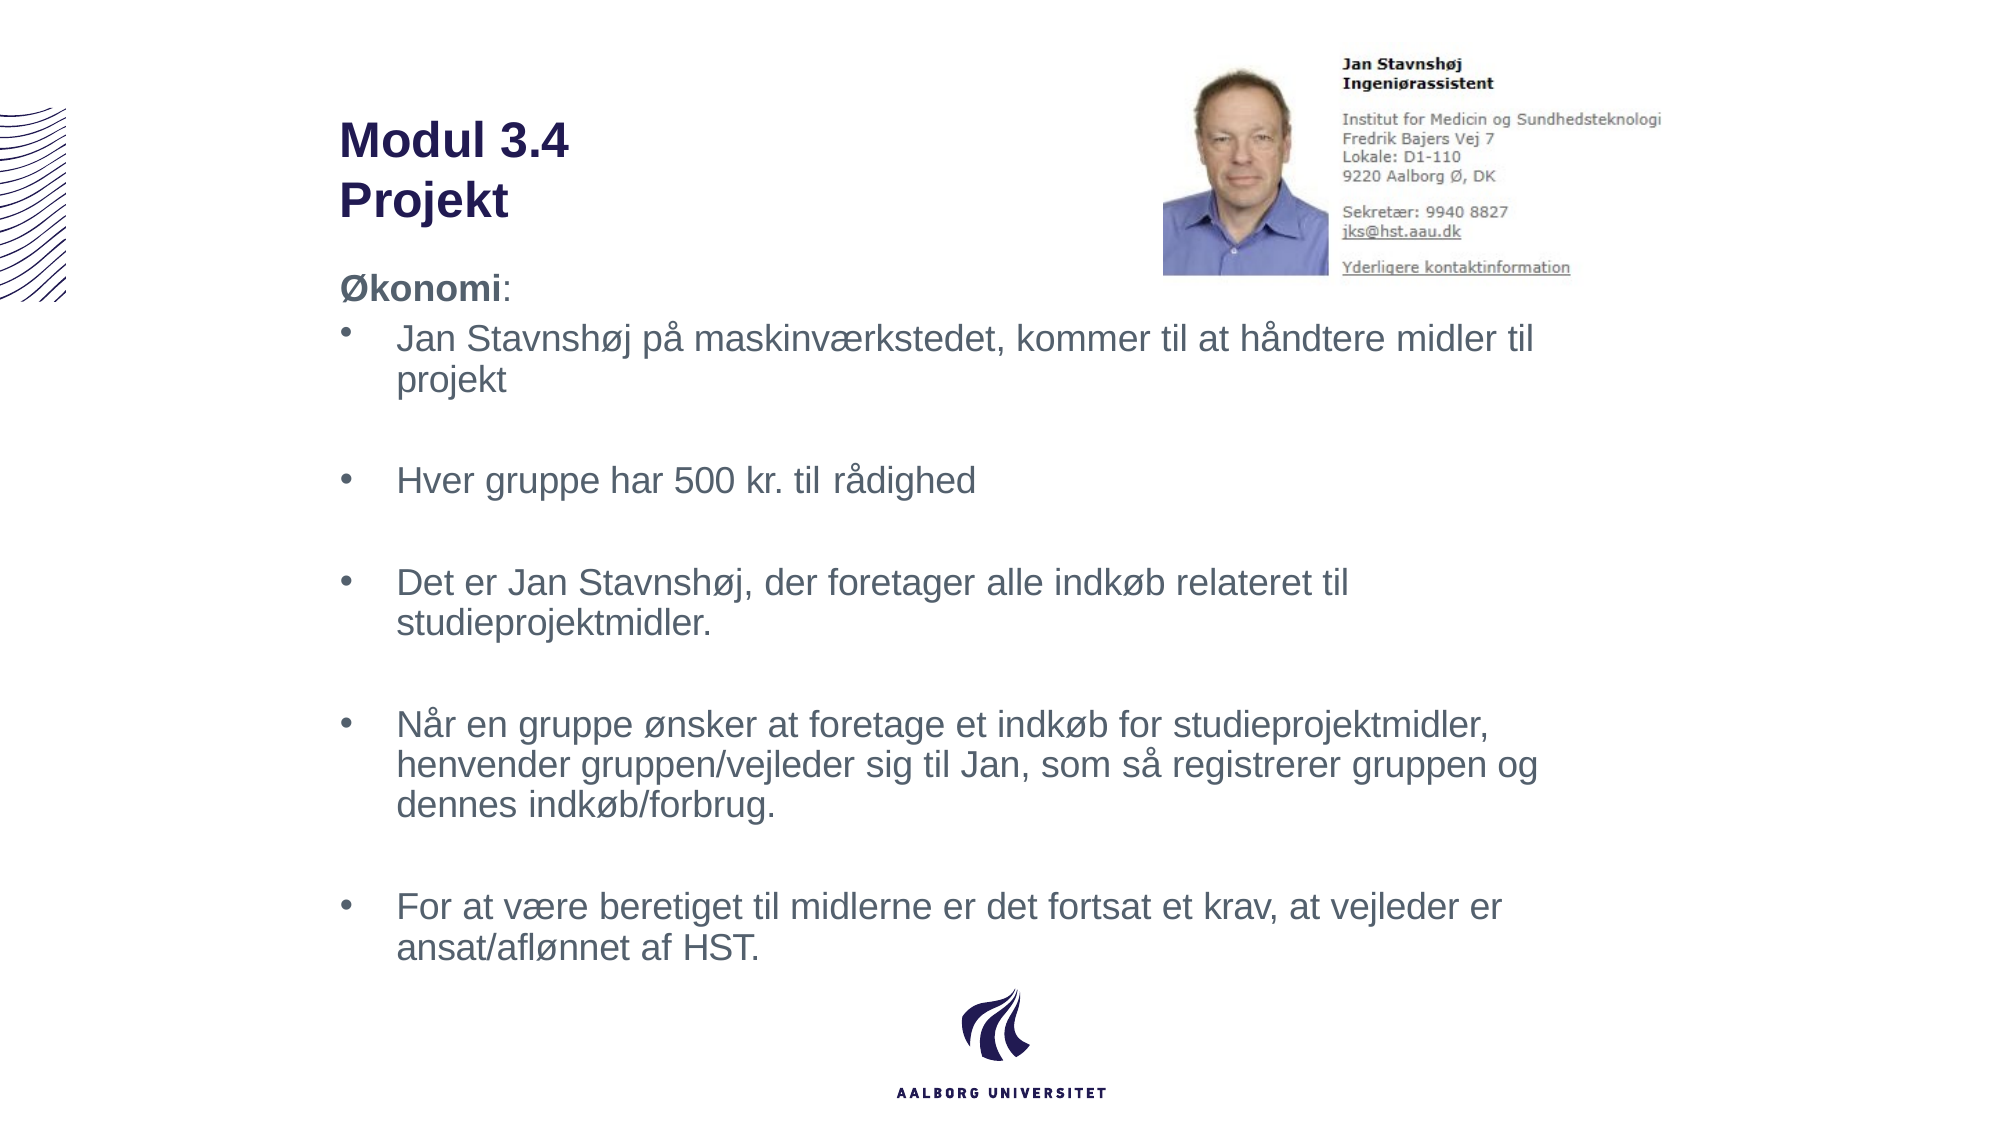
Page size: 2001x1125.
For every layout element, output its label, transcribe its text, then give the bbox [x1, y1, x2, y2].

text_box Økonomi: Jan Stavnshøj på maskinværkstedet, kommer til at håndtere midler til projekt Hver gruppe har 500 kr. til rådighed Det er Jan Stavnshøj, der foretager alle indkøb relateret til studieprojektmidler. Når en gruppe ønsker at foretage et indkøb for studieprojektmidler, henvender gruppen/vejleder sig til Jan, som så registrerer gruppen og dennes indkøb/forbrug. For at være beretiget til midlerne er det fortsat et krav, at vejleder er ansat/aflønnet af HST. [337, 257, 1554, 968]
text_box [1163, 42, 1662, 291]
title Modul 3.4 Projekt [337, 105, 732, 257]
